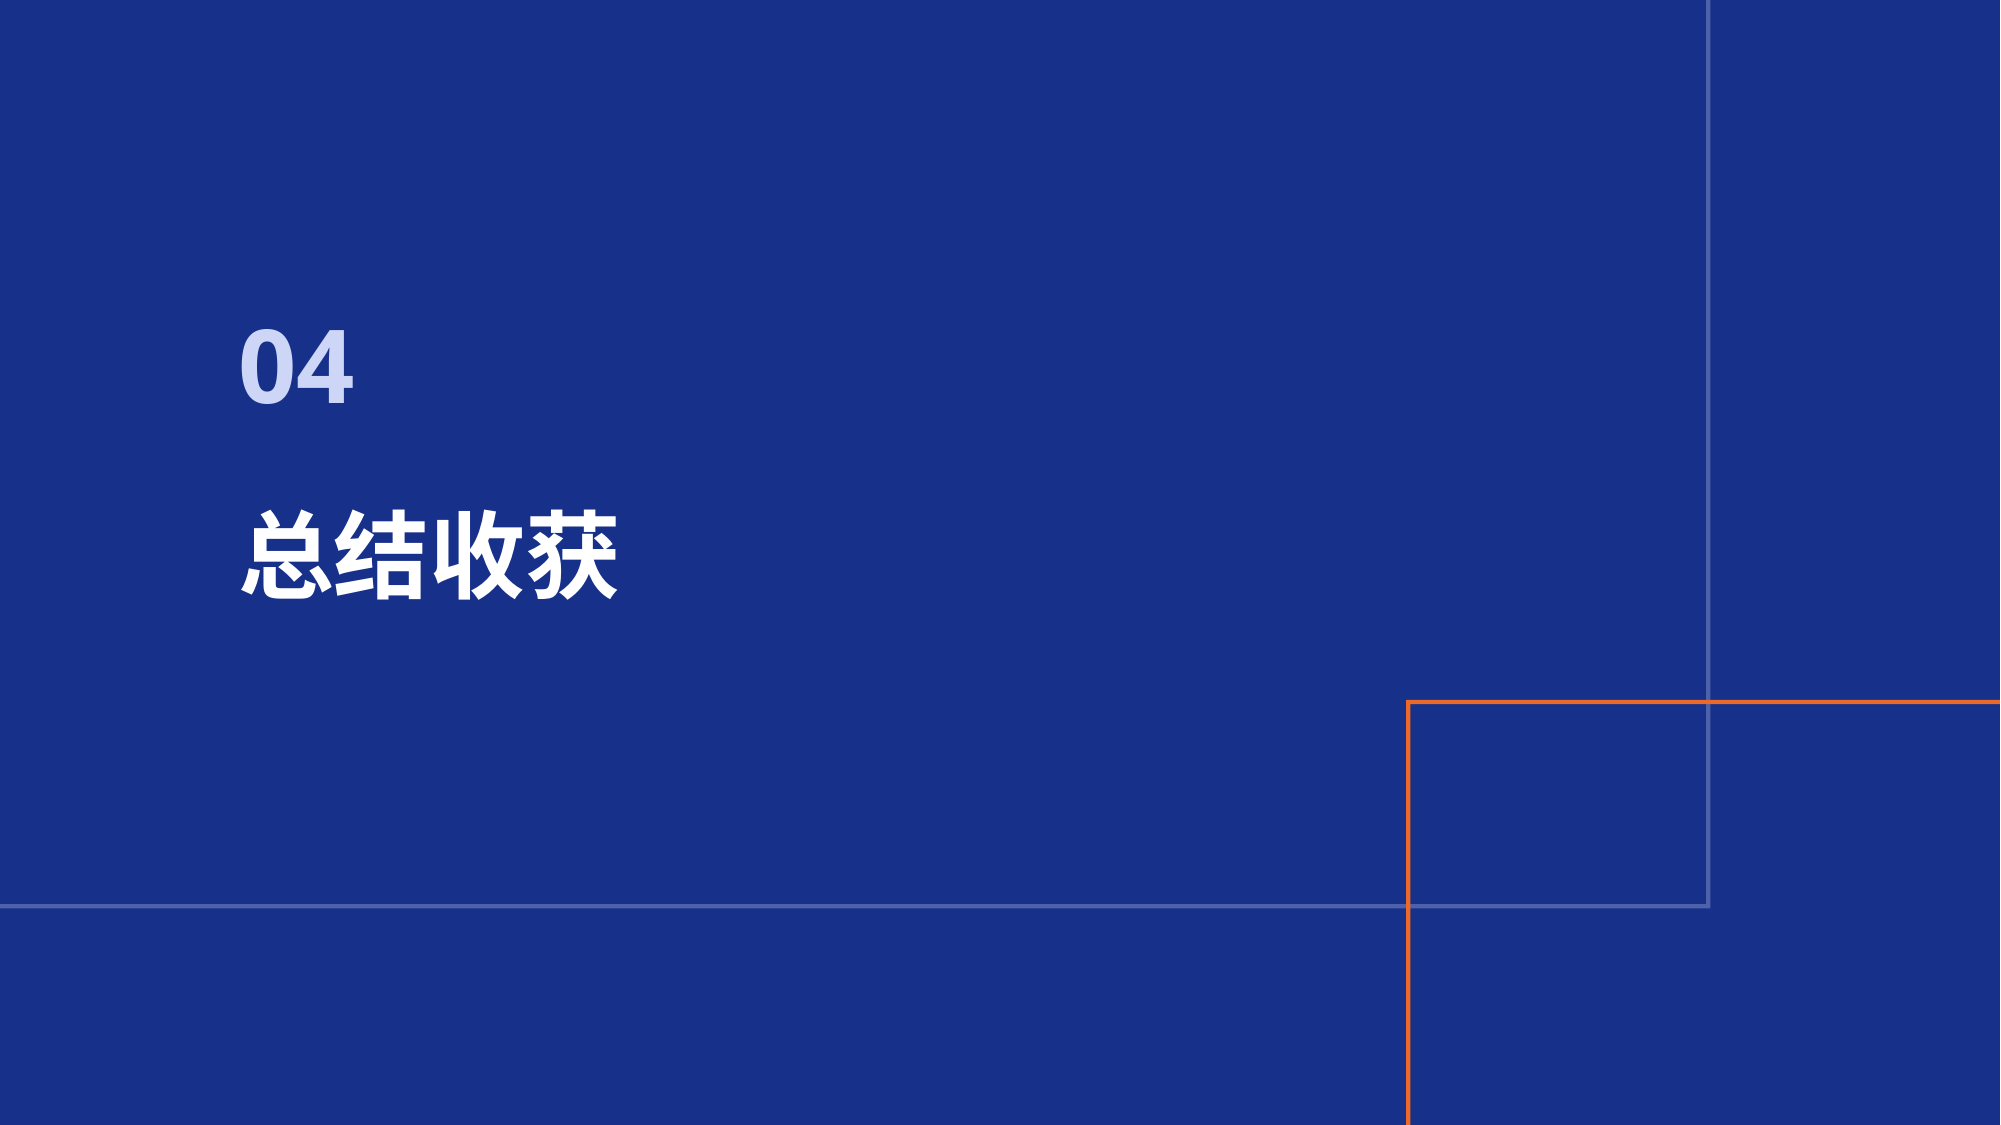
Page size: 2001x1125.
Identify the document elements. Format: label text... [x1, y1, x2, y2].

title 总结收获 [238, 495, 1367, 886]
list 04 [238, 50, 1657, 424]
